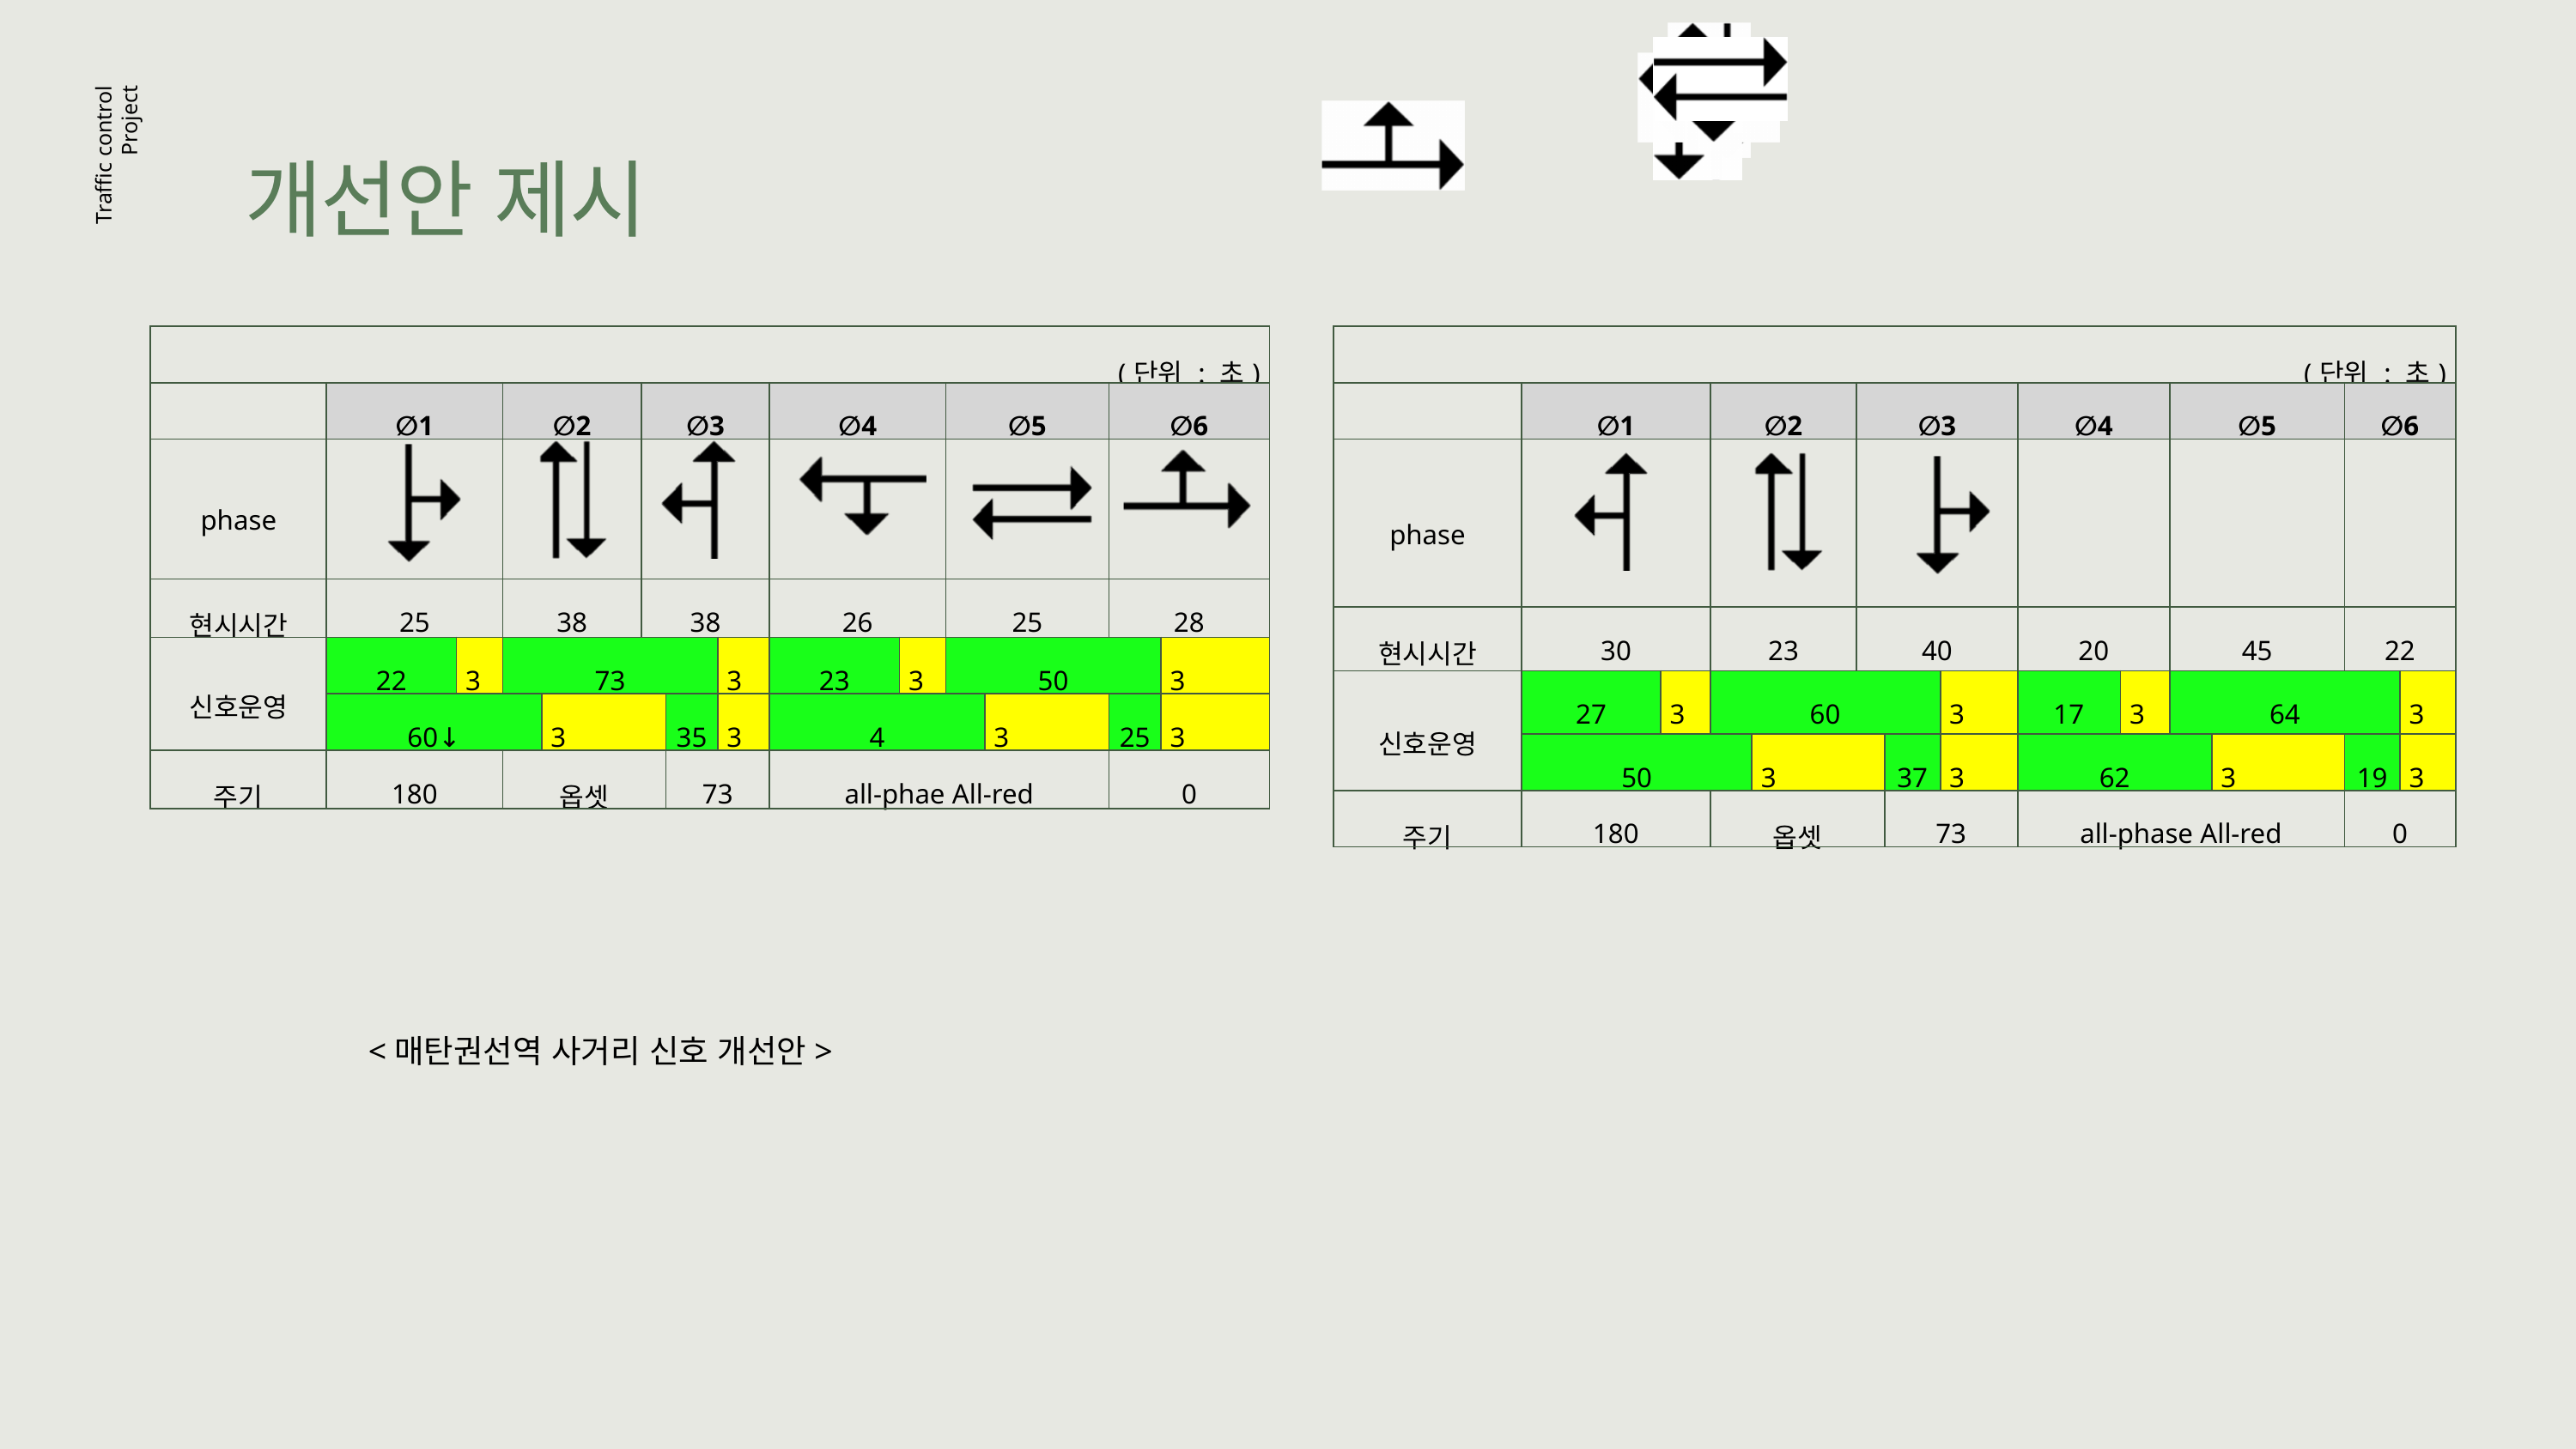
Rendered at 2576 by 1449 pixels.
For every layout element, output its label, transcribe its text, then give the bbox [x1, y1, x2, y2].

table_cell 3 [1162, 638, 1269, 693]
table_cell 3 [1941, 735, 2017, 790]
picture [1322, 74, 1464, 217]
table_cell 23 [1711, 608, 1856, 670]
table_cell 50 [1522, 735, 1751, 790]
table_cell 26 [770, 579, 945, 637]
table_cell 73 [503, 638, 717, 693]
table_cell 22 [2345, 608, 2455, 670]
table_cell 35 [666, 694, 717, 749]
table_cell [1109, 440, 1269, 579]
table_cell [2345, 440, 2455, 606]
table_cell 25 [1109, 694, 1160, 749]
table_cell 27 [1522, 671, 1660, 733]
table_cell 3 [457, 638, 502, 693]
table_cell 38 [503, 579, 641, 637]
table_cell ∅6 [2345, 384, 2455, 439]
table_cell ∅5 [2171, 384, 2344, 439]
table_cell ∅3 [1857, 384, 2017, 439]
table_cell 3 [1753, 735, 1884, 790]
table_cell 3 [1162, 694, 1269, 749]
text_box 개선안 제시 [232, 140, 1395, 254]
table_cell ∅5 [946, 384, 1109, 439]
table_cell 37 [1886, 735, 1940, 790]
table_cell 3 [1662, 671, 1710, 733]
picture [511, 441, 630, 559]
table_cell ∅3 [642, 384, 769, 439]
table_cell [1522, 440, 1710, 606]
table_cell 옵셋 [1711, 791, 1884, 846]
table_cell 0 [1109, 751, 1269, 808]
table_cell 180 [1522, 791, 1710, 846]
table_cell ∅2 [1711, 384, 1856, 439]
picture [386, 444, 461, 563]
table_cell 30 [1522, 608, 1710, 670]
table_cell 3 [543, 694, 665, 749]
table_cell [151, 384, 325, 439]
table_cell 25 [327, 579, 502, 637]
table_cell 180 [327, 751, 502, 808]
table_cell 주기 [1334, 791, 1521, 846]
table_cell 38 [642, 579, 769, 637]
table_cell 64 [2171, 671, 2399, 733]
table_cell 25 [946, 579, 1109, 637]
table_cell 현시시간 [1334, 608, 1521, 670]
table_cell ∅2 [503, 384, 641, 439]
table_cell 45 [2171, 608, 2344, 670]
table_cell 옵셋 [503, 751, 665, 808]
table_cell 40 [1857, 608, 2017, 670]
table_cell all-phae All-red [770, 751, 1109, 808]
table_cell 3 [900, 638, 945, 693]
table_cell ∅1 [327, 384, 502, 439]
table_cell 28 [1109, 579, 1269, 637]
table_cell 3 [2401, 671, 2455, 733]
table_cell 주기 [151, 751, 325, 808]
picture [1574, 452, 1649, 571]
table_cell [503, 440, 641, 579]
table_header (단위 : 초) [1334, 327, 2455, 382]
table_cell [770, 440, 945, 579]
picture [799, 432, 926, 560]
table_cell 4 [770, 694, 984, 749]
text_box Traffic control Project [83, 72, 149, 391]
table_cell 22 [327, 638, 456, 693]
table_cell 62 [2019, 735, 2211, 790]
table_cell ∅6 [1109, 384, 1269, 439]
picture [1638, 23, 1788, 180]
table_cell [1857, 440, 2017, 606]
table_cell 73 [1886, 791, 2017, 846]
table_cell 19 [2345, 735, 2399, 790]
table_cell phase [151, 440, 325, 579]
text_box <매탄권선역 사거리 신호 개선안> [149, 1024, 1052, 1076]
table_cell 3 [1941, 671, 2017, 733]
table_cell 50 [946, 638, 1160, 693]
table_cell 20 [2019, 608, 2169, 670]
table_cell 신호운영 [151, 638, 325, 749]
table_cell 60↓ [327, 694, 541, 749]
table_cell 3 [986, 694, 1109, 749]
table_cell 3 [2213, 735, 2344, 790]
picture [972, 465, 1093, 541]
table_cell 3 [719, 694, 769, 749]
table_cell [2171, 440, 2344, 606]
table_cell [1334, 384, 1521, 439]
table_cell [946, 440, 1109, 579]
picture [1124, 424, 1250, 553]
table_cell 3 [2121, 671, 2169, 733]
table_cell 3 [2401, 735, 2455, 790]
table_cell 신호운영 [1334, 671, 1521, 790]
table_cell 17 [2019, 671, 2120, 733]
picture [1916, 456, 1990, 574]
table_cell all-phase All-red [2019, 791, 2344, 846]
table_cell 0 [2345, 791, 2455, 846]
table_cell 23 [770, 638, 899, 693]
table_cell 60 [1711, 671, 1940, 733]
table_header (단위 : 초) [151, 327, 1269, 382]
table_cell 3 [719, 638, 769, 693]
table_cell phase [1334, 440, 1521, 606]
table_cell ∅1 [1522, 384, 1710, 439]
table_cell [2019, 440, 2169, 606]
table_cell [1711, 440, 1856, 606]
picture [1726, 453, 1845, 571]
table_cell 현시시간 [151, 579, 325, 637]
picture [661, 440, 736, 559]
table_cell [327, 440, 502, 579]
table_cell [642, 440, 769, 579]
table_cell 73 [666, 751, 769, 808]
table_cell ∅4 [770, 384, 945, 439]
table_cell ∅4 [2019, 384, 2169, 439]
